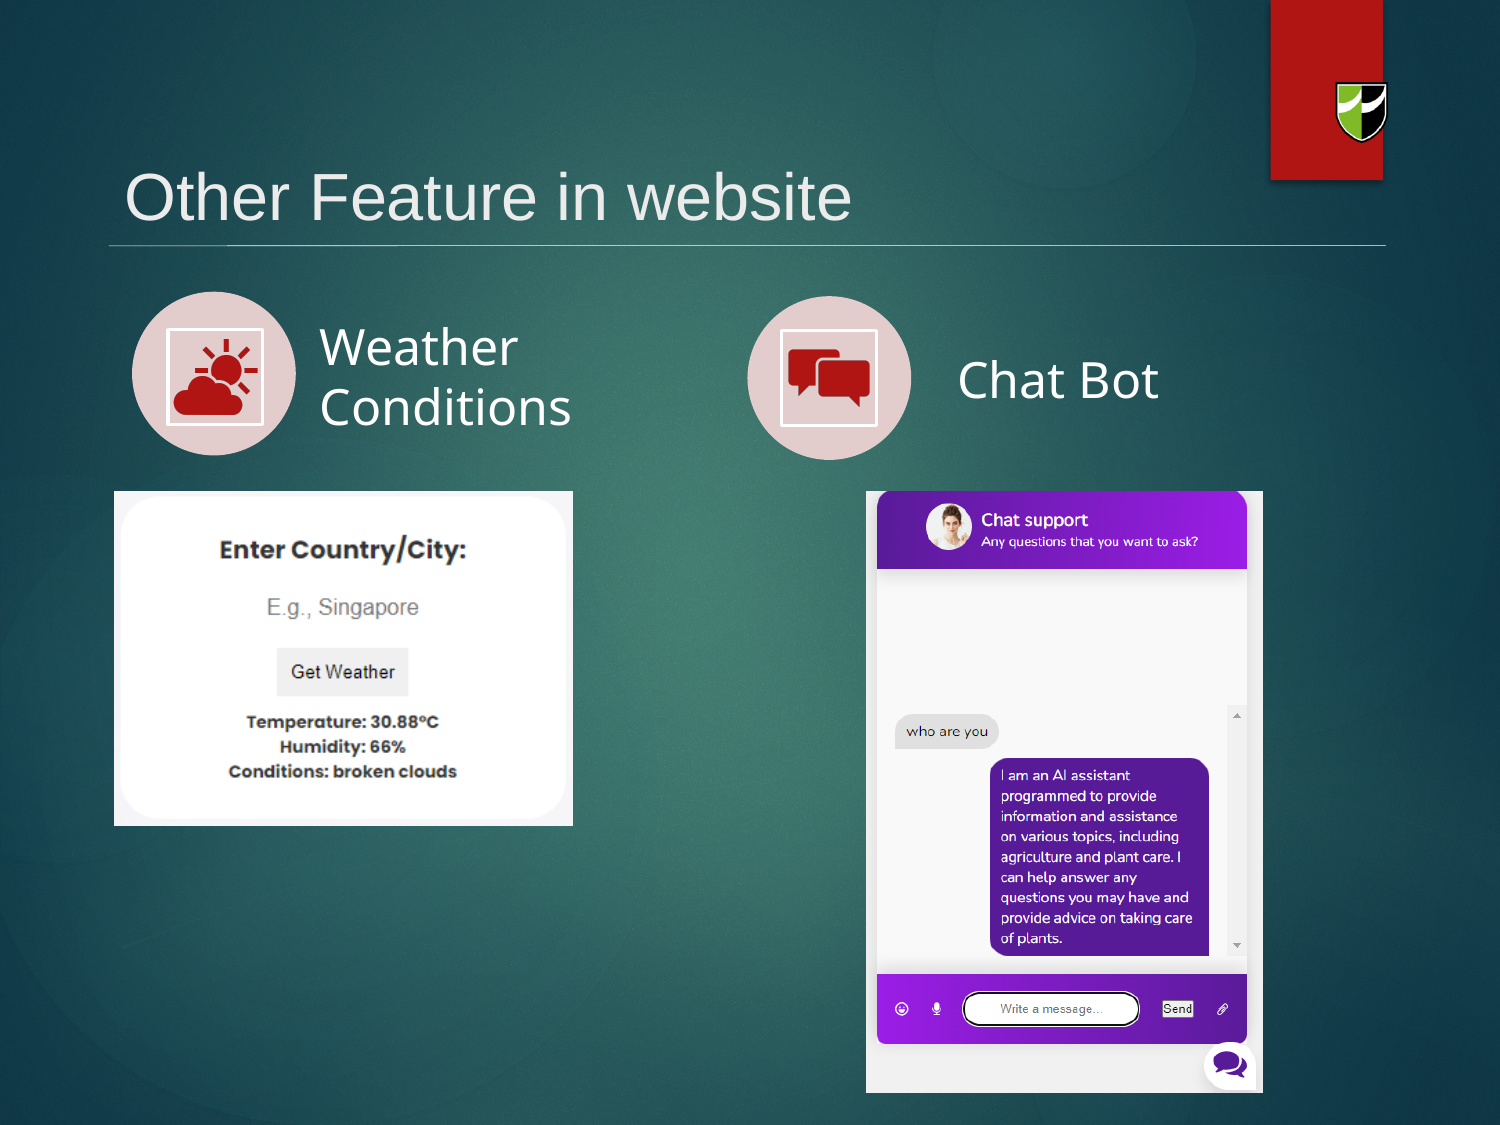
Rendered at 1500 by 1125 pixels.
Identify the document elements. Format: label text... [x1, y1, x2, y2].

picture [114, 490, 573, 826]
picture [1335, 75, 1393, 143]
title Other Feature in website [109, 146, 1386, 246]
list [108, 270, 1386, 1013]
picture [866, 490, 1263, 1094]
